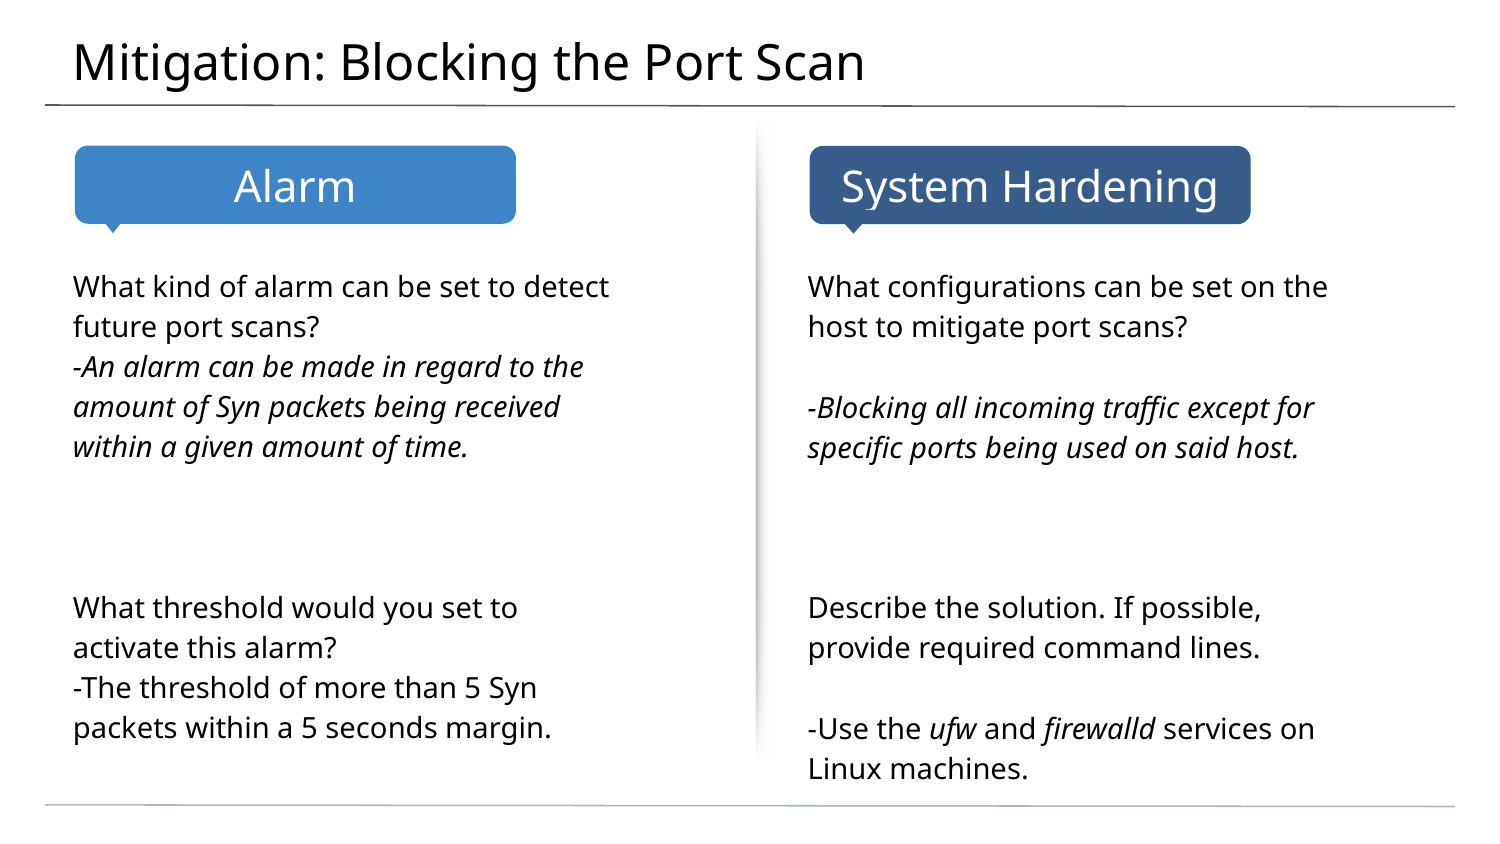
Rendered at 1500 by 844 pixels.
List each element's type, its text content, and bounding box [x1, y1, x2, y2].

subtitle What kind of alarm can be set to detect future port scans? -An alarm can be made in regard to the amount of Syn packets being received within a given amount of time. What threshold would you set to activate this alarm? -The threshold of more than 5 Syn packets within a 5 seconds margin. [0, 262, 704, 764]
picture [703, 107, 839, 782]
title Mitigation: Blocking the Port Scan [0, 0, 1500, 88]
subtitle What configurations can be set on the host to mitigate port scans? -Blocking all incoming traffic except for specific ports being used on said host. Describe the solution. If possible, provide required command lines. -Use the ufw and firewalld services on Linux machines. [732, 263, 1438, 805]
